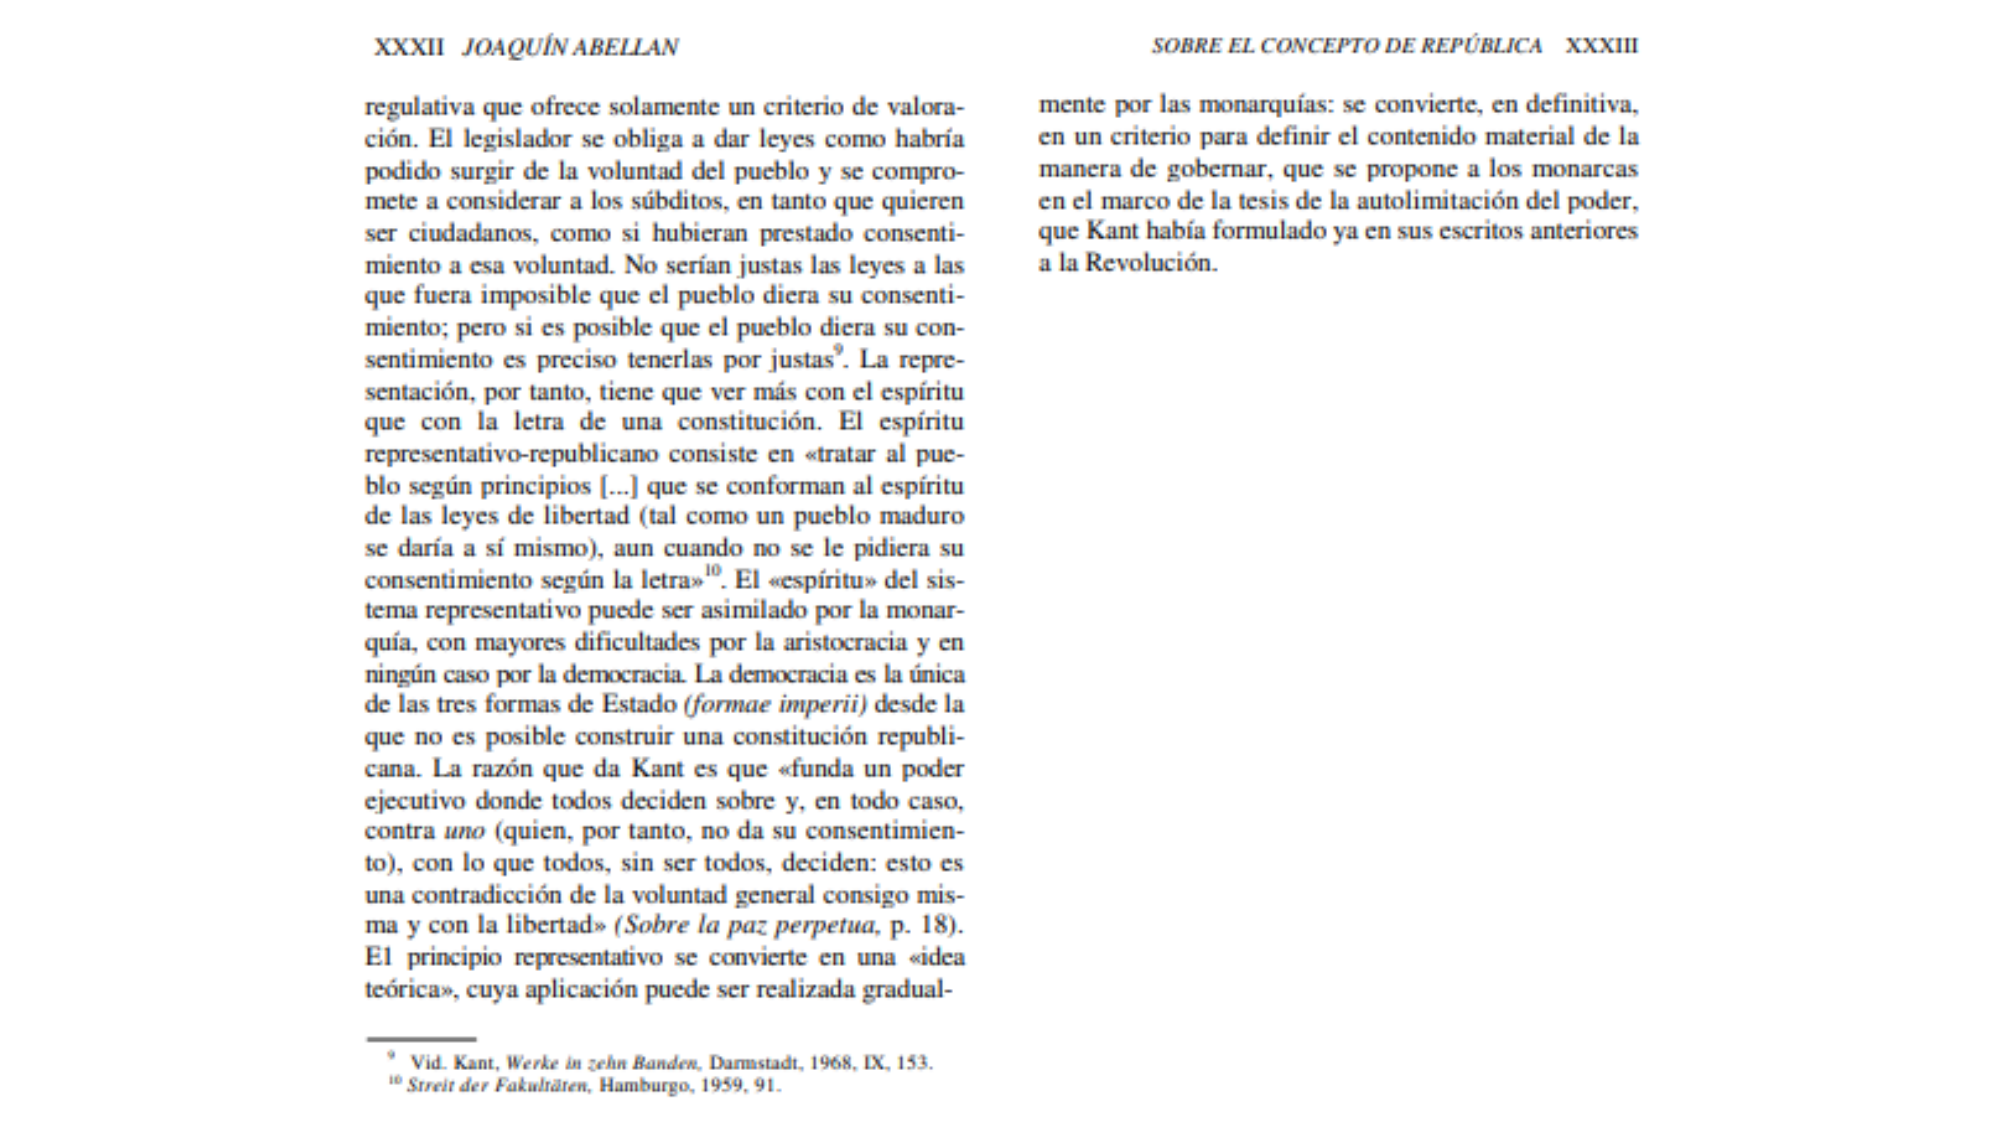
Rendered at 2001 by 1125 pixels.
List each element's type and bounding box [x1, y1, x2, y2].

picture [346, 0, 1654, 1125]
